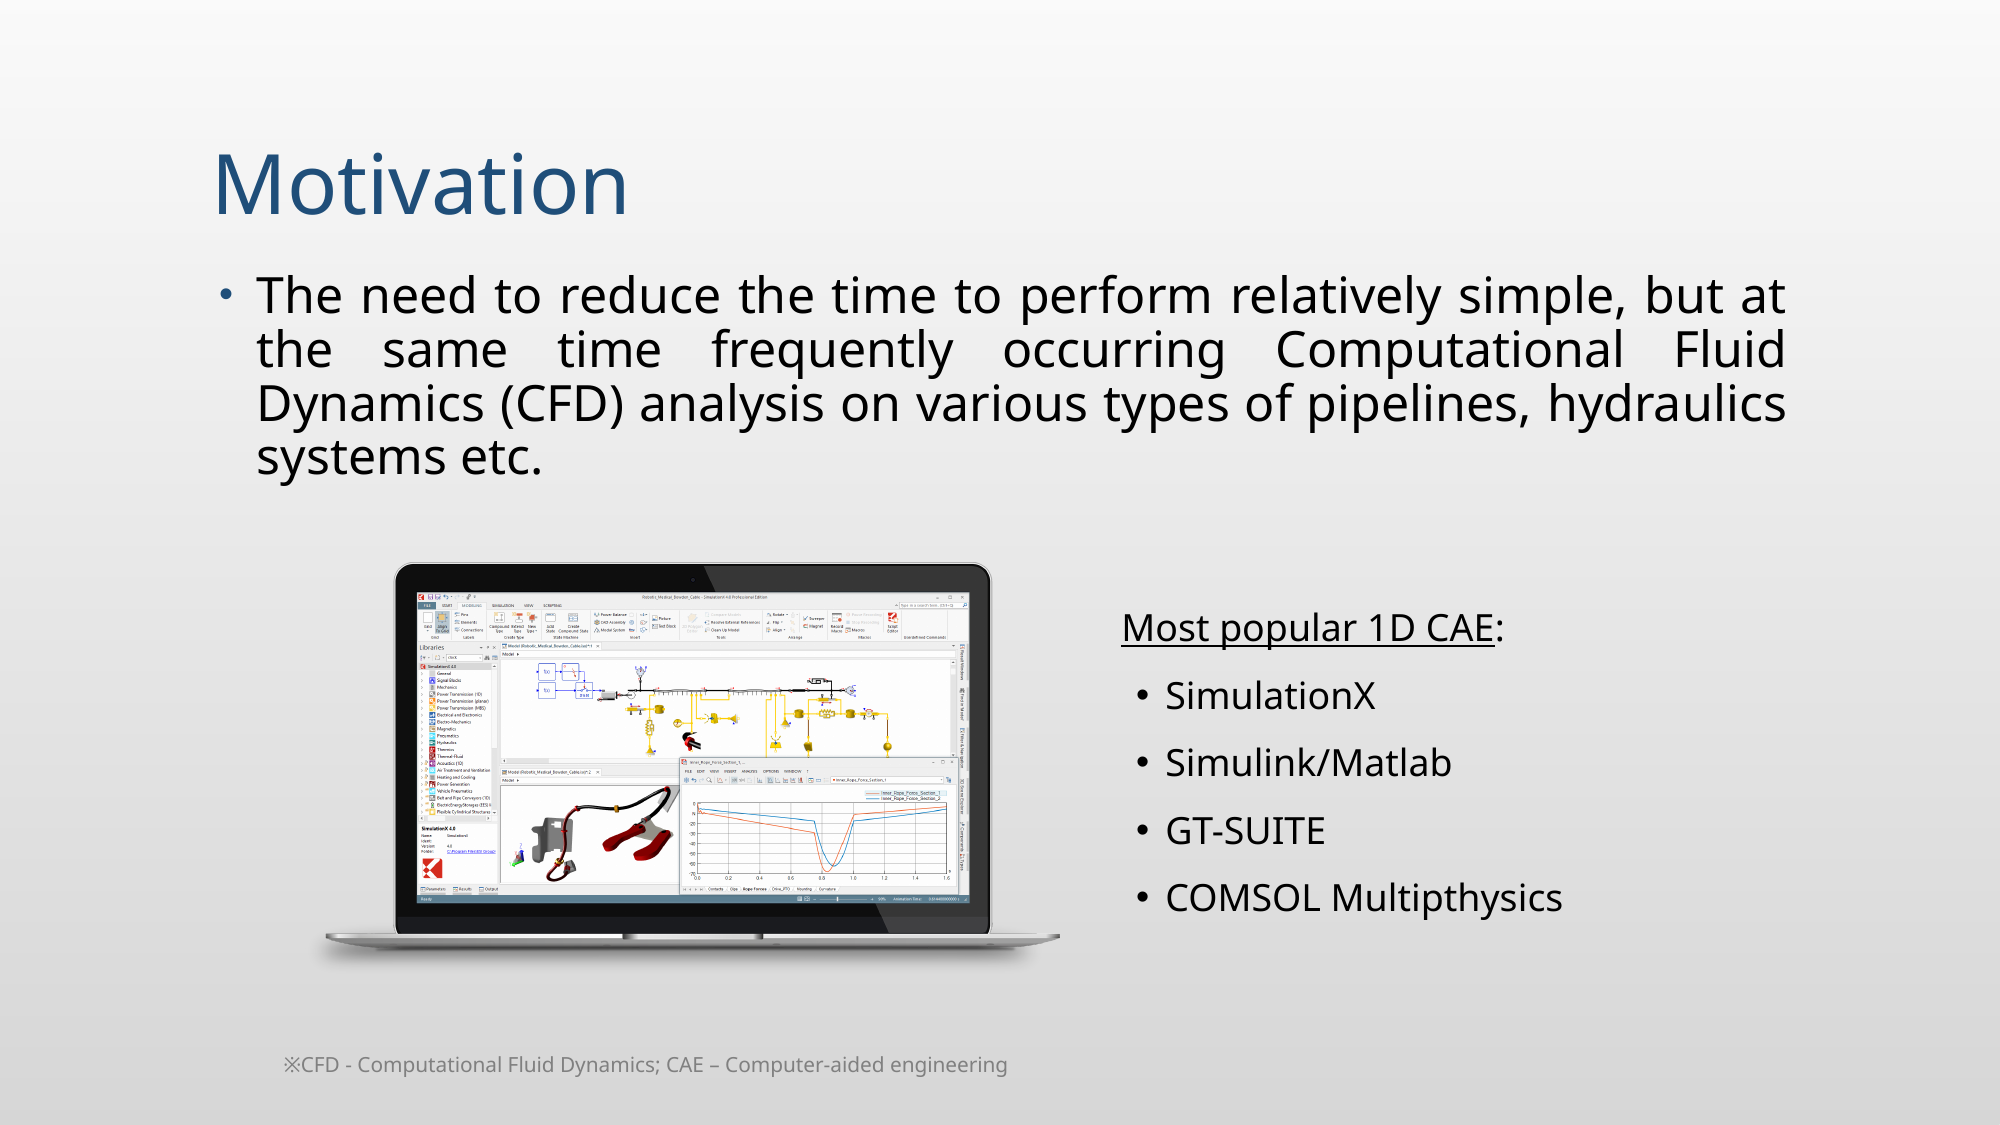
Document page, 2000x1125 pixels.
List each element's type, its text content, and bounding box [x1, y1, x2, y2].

text_box Most popular 1D CAE: SimulationX Simulink/Matlab GT-SUITE COMSOL Multipthysics [1106, 574, 1579, 927]
text_box ※CFD - Computational Fluid Dynamics; CAE – Computer-aided engineering [268, 1046, 1023, 1084]
list The need to reduce the time to perform relatively simple, but at the same time frequently occurring Computational Fluid Dynamics (CFD) analysis on various types of pipelines, hydraulics systems etc. [196, 262, 1803, 916]
picture [305, 562, 1061, 976]
title Motivation [196, 112, 1803, 262]
